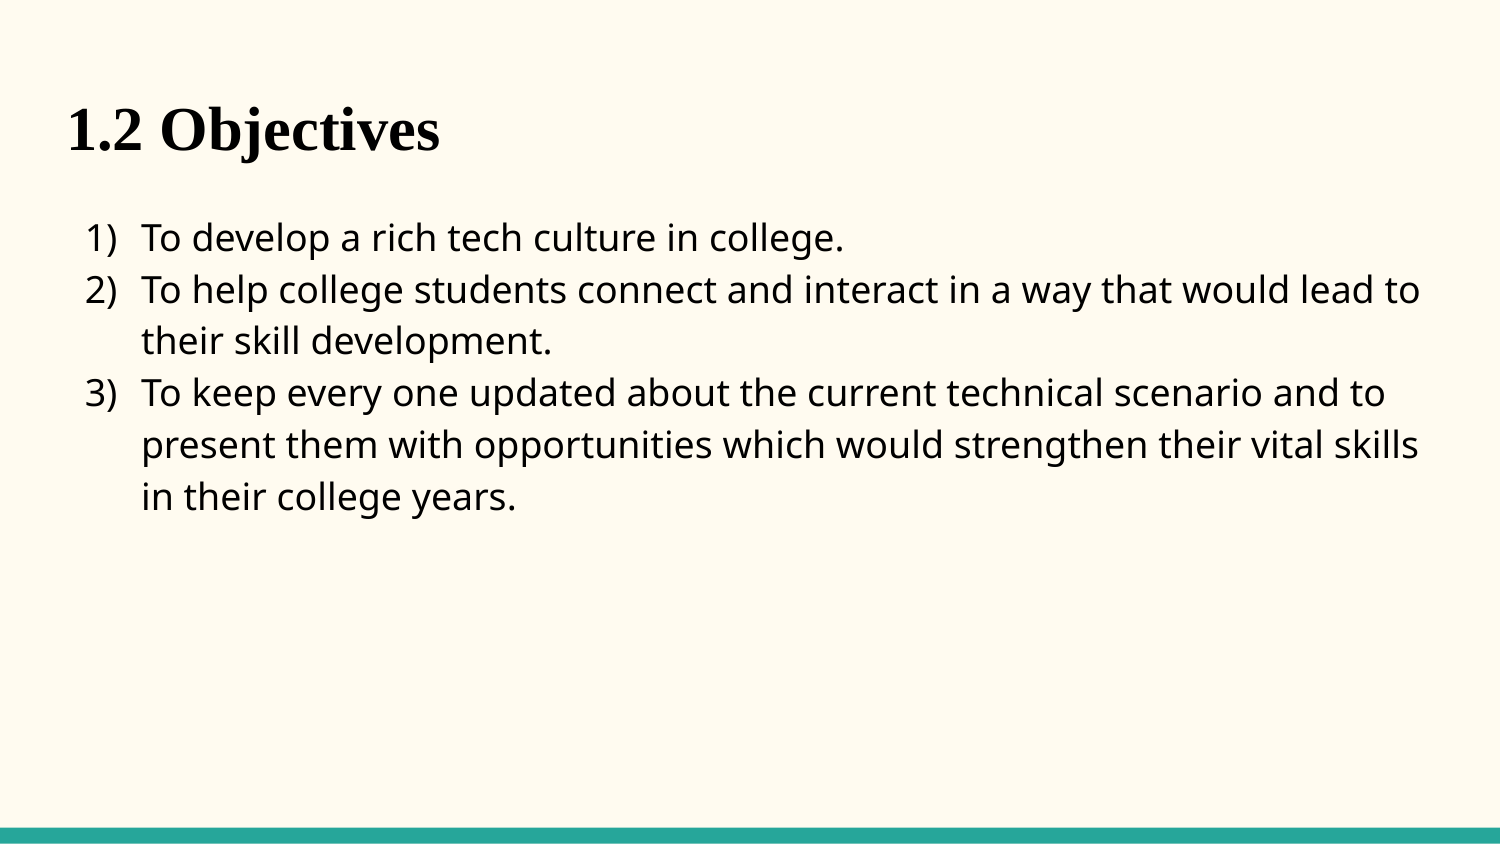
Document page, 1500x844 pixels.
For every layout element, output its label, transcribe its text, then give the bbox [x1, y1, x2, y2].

list To develop a rich tech culture in college. To help college students connect and interact in a way that would lead to their skill development. To keep every one updated about the current technical scenario and to present them with opportunities which would strengthen their vital skills in their college years. [51, 192, 1449, 750]
title 1.2 Objectives [51, 72, 1449, 174]
